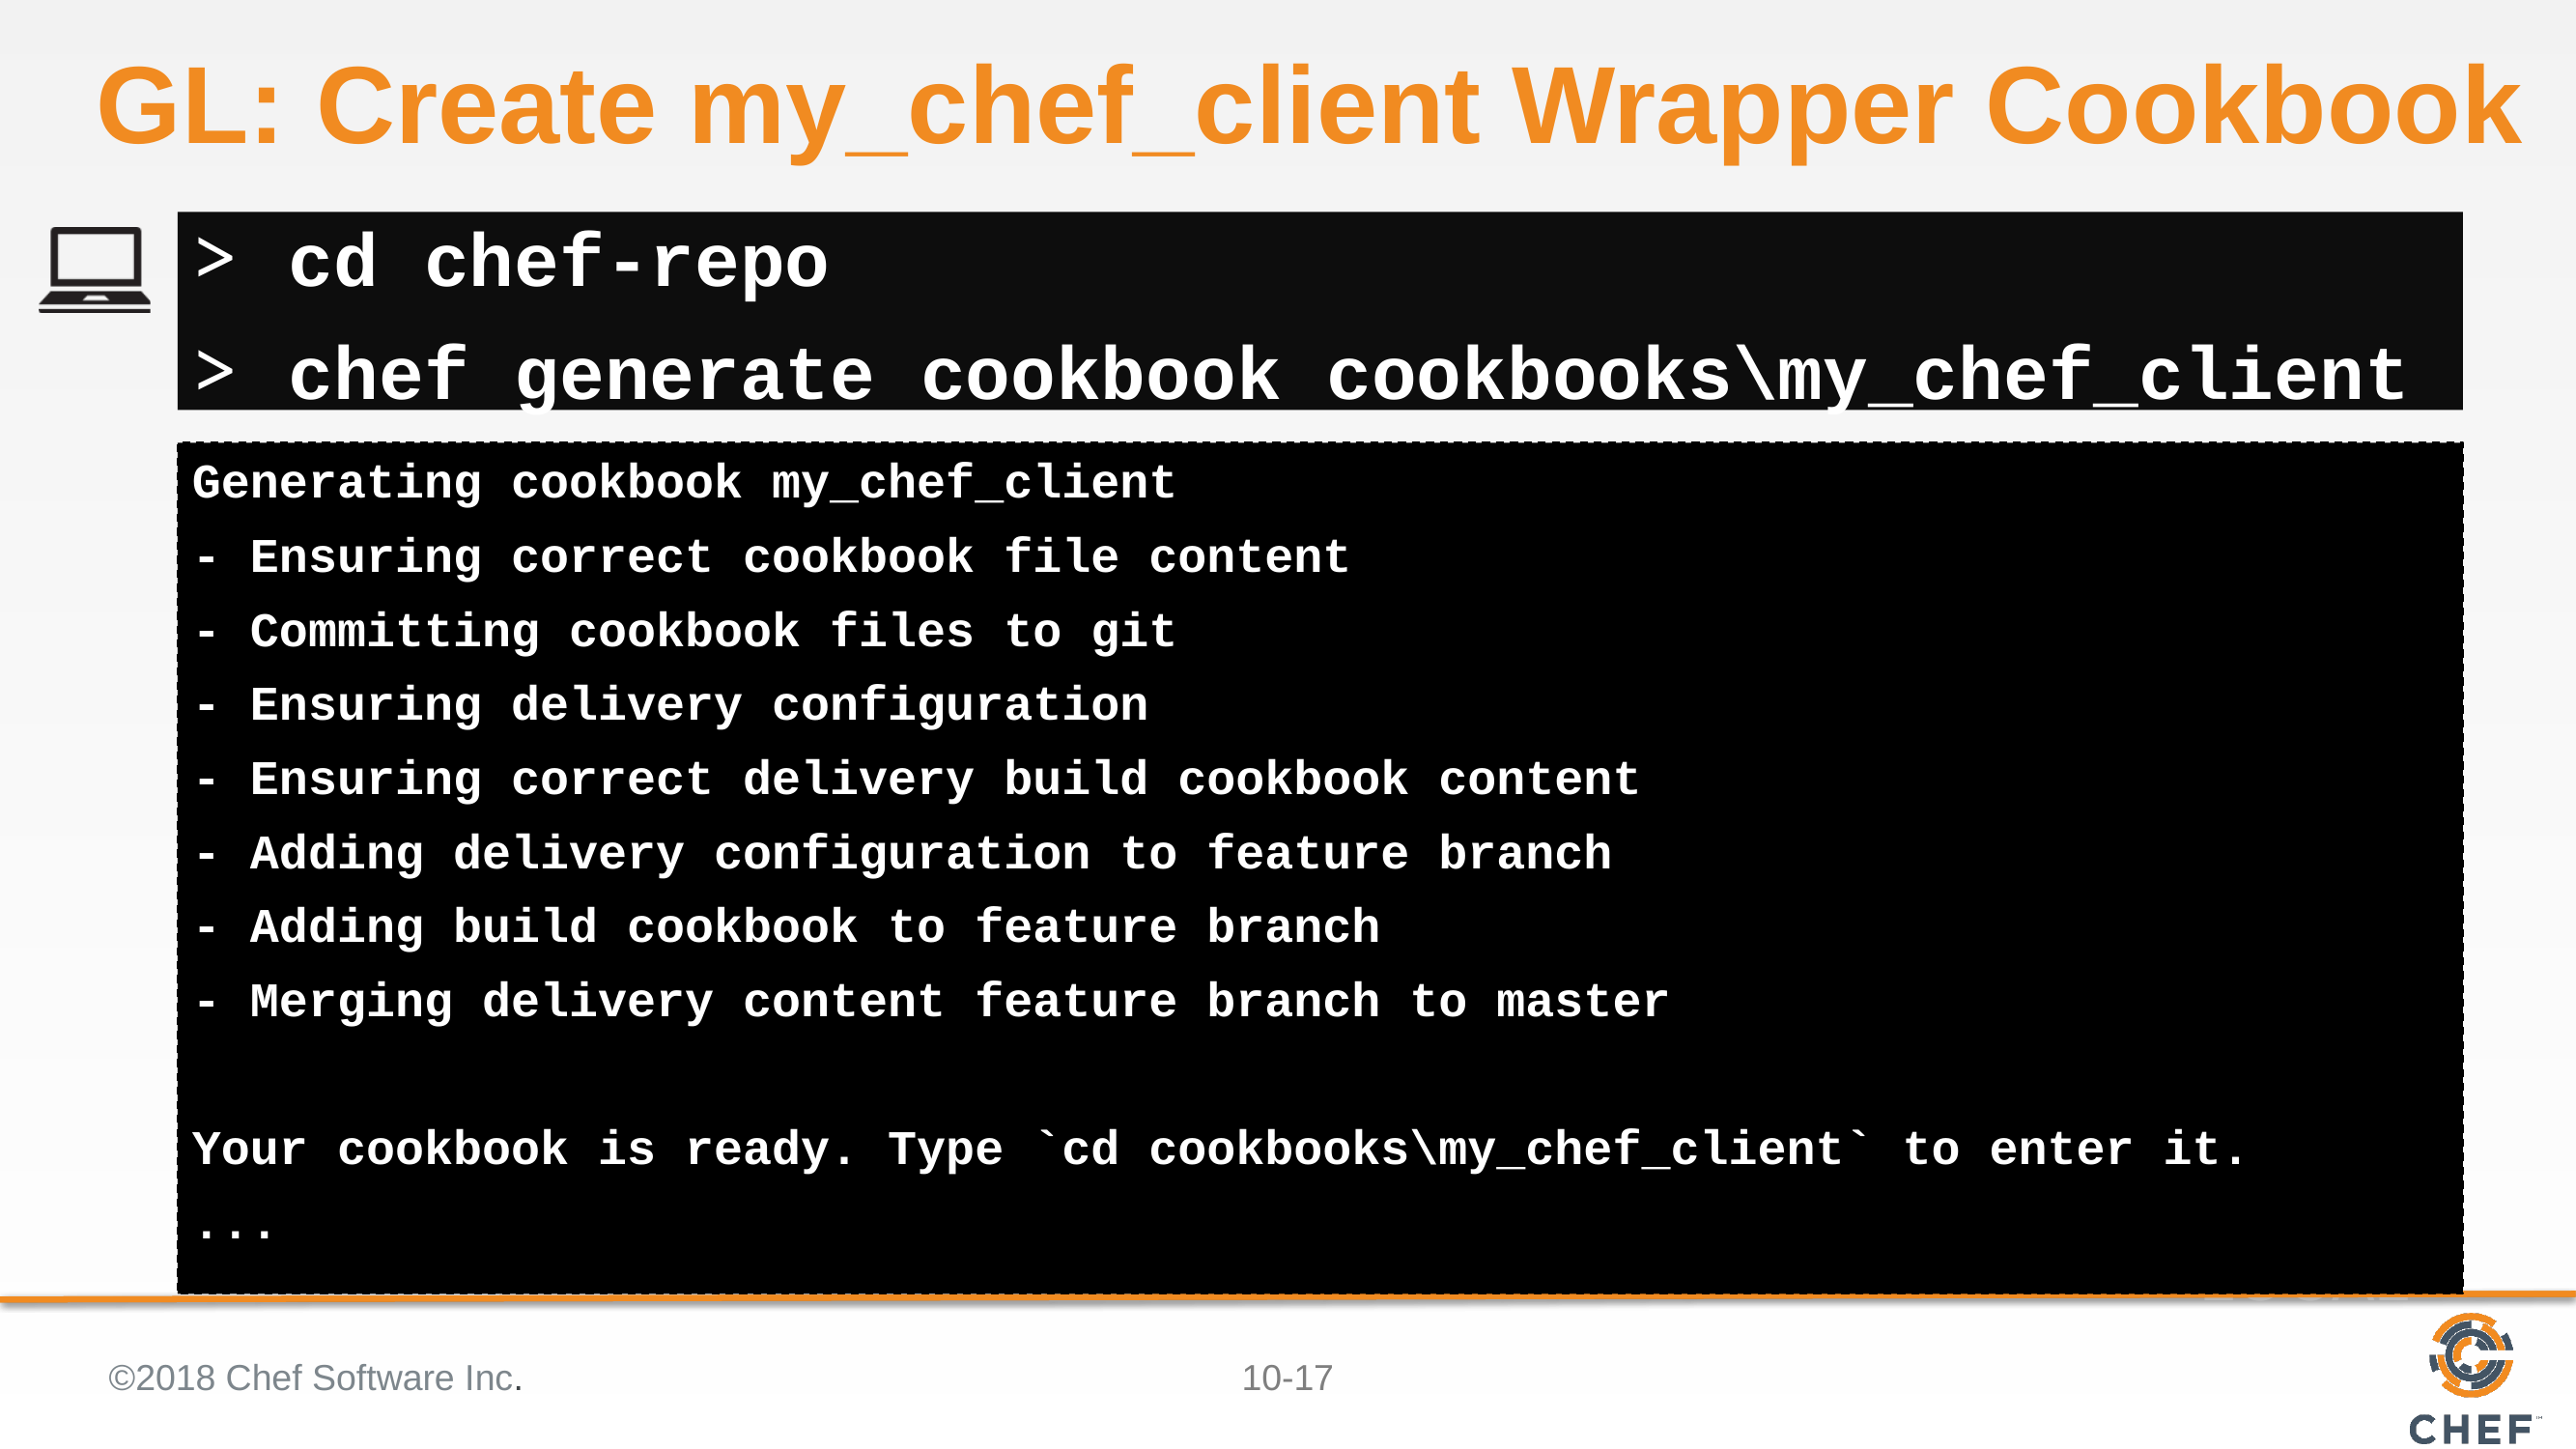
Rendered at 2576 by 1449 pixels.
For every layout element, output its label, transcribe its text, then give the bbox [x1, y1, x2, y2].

list Generating cookbook my_chef_client - Ensuring correct cookbook file content - Committing cookbook files to git - Ensuring delivery configuration - Ensuring correct delivery build cookbook content - Adding delivery configuration to feature branch - Adding build cookbook to feature branch - Merging delivery content feature branch to master Your cookbook is ready. Type `cd cookbooks\my_chef_client` to enter it. ... [177, 441, 2464, 1294]
picture [2399, 1297, 2550, 1449]
list > cd chef-repo > chef generate cookbook cookbooks\my_chef_client [177, 212, 2463, 411]
title GL: Create my_chef_client Wrapper Cookbook [96, 48, 2576, 180]
